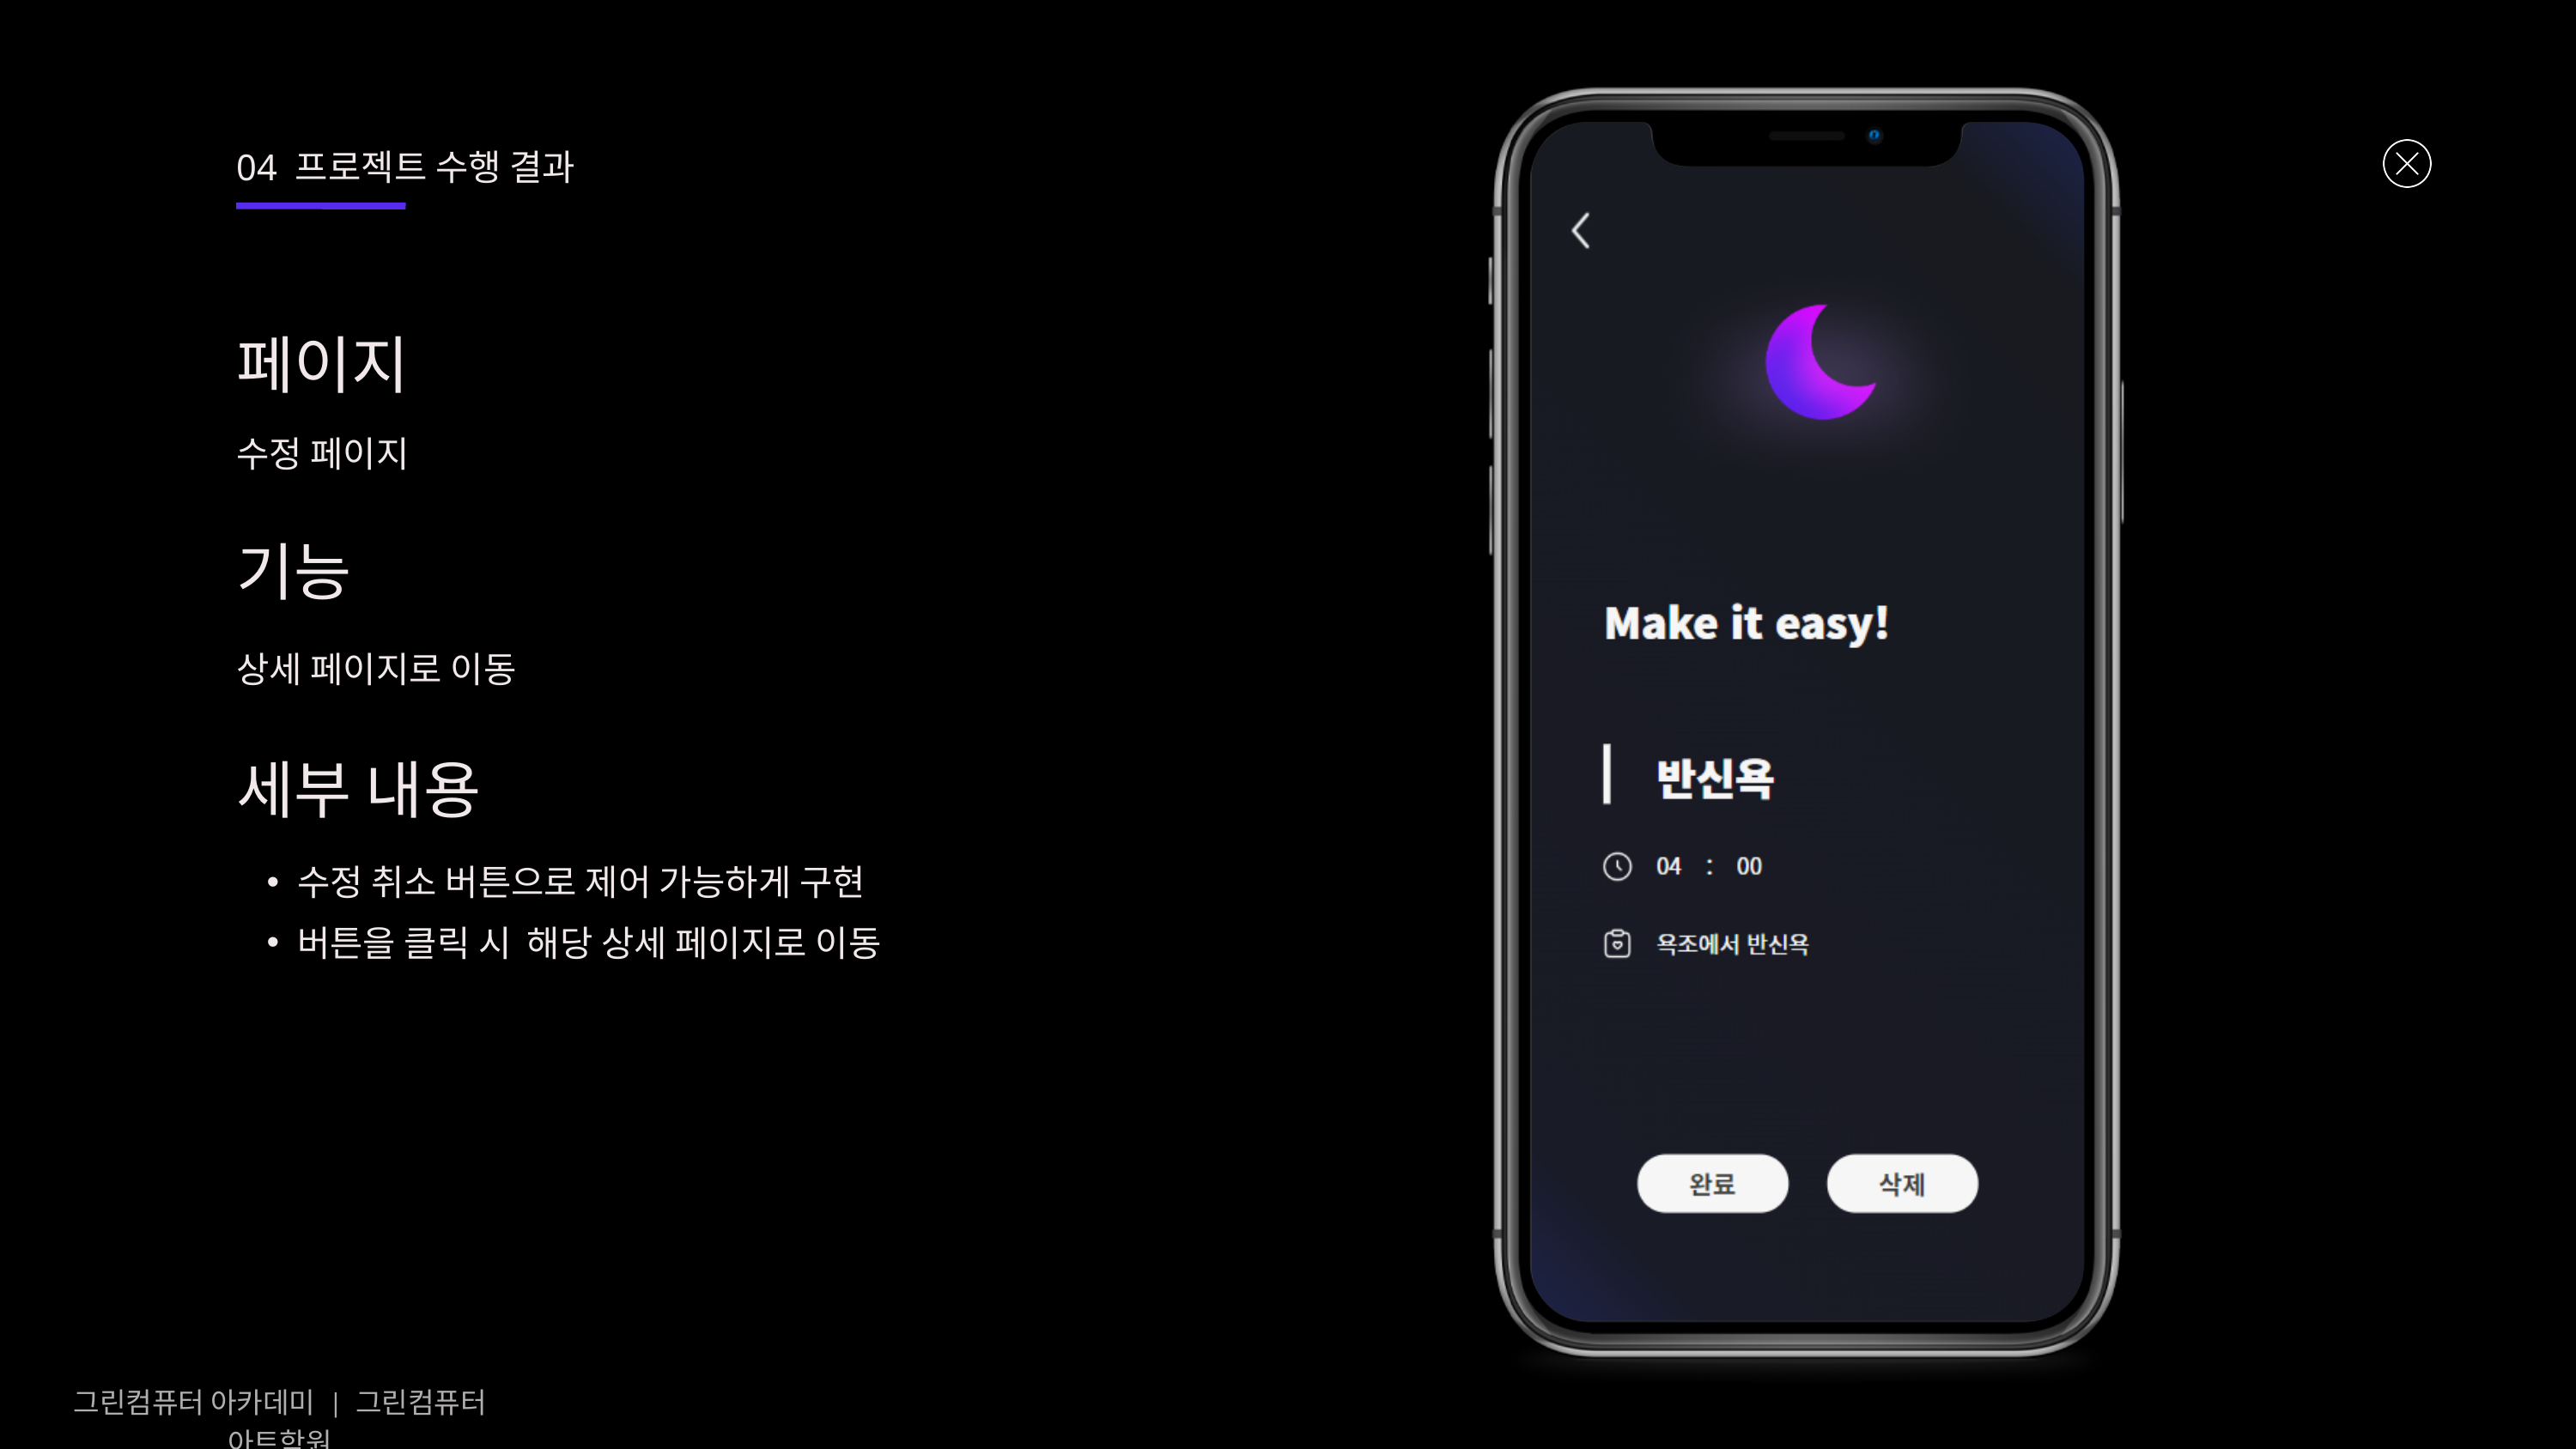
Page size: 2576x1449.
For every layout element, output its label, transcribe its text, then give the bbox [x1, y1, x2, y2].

text_box 페이지 [236, 325, 969, 401]
text_box 수정 페이지 [236, 424, 833, 475]
picture [2383, 139, 2432, 188]
text_box 기능 [236, 532, 969, 609]
text_box 세부 내용 [236, 750, 969, 827]
text_box 04 프로젝트 수행 결과 [236, 137, 969, 189]
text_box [1487, 85, 2127, 1382]
text_box 상세 페이지로 이동 [236, 640, 833, 690]
text_box 수정 취소 버튼으로 제어 가능하게 구현 버튼을 클릭 시 해당 상세 페이지로 이동 [236, 841, 915, 964]
text_box 그린컴퓨터 아카데미 | 그린컴퓨터 아트학원 [25, 1379, 535, 1449]
